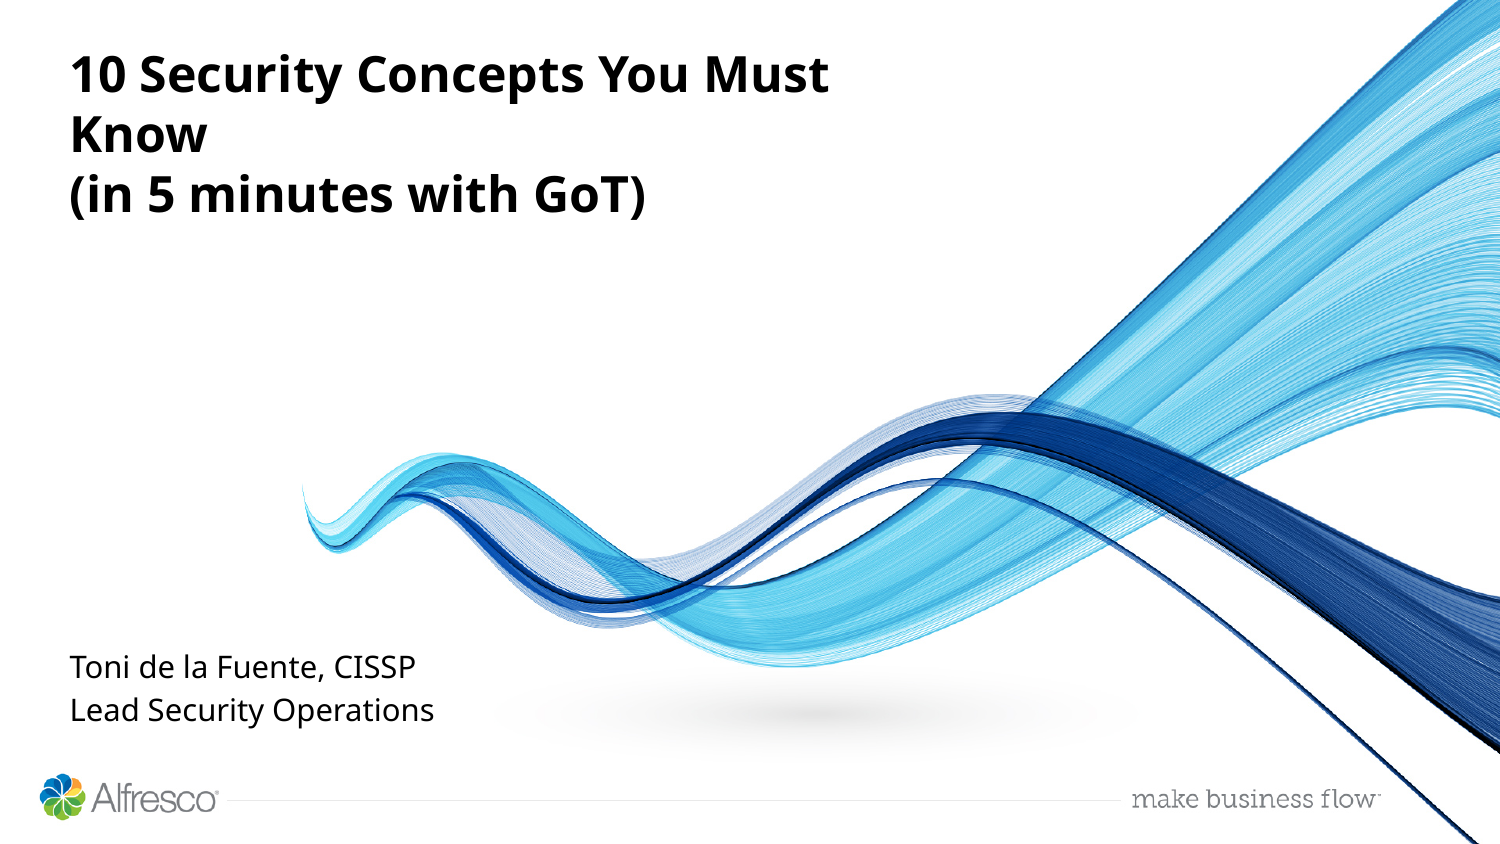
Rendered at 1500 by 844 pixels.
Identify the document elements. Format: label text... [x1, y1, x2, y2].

title 10 Security Concepts You Must Know (in 5 minutes with GoT) [54, 62, 991, 203]
list Toni de la Fuente, CISSP Lead Security Operations [54, 639, 858, 736]
picture [0, 0, 1500, 844]
